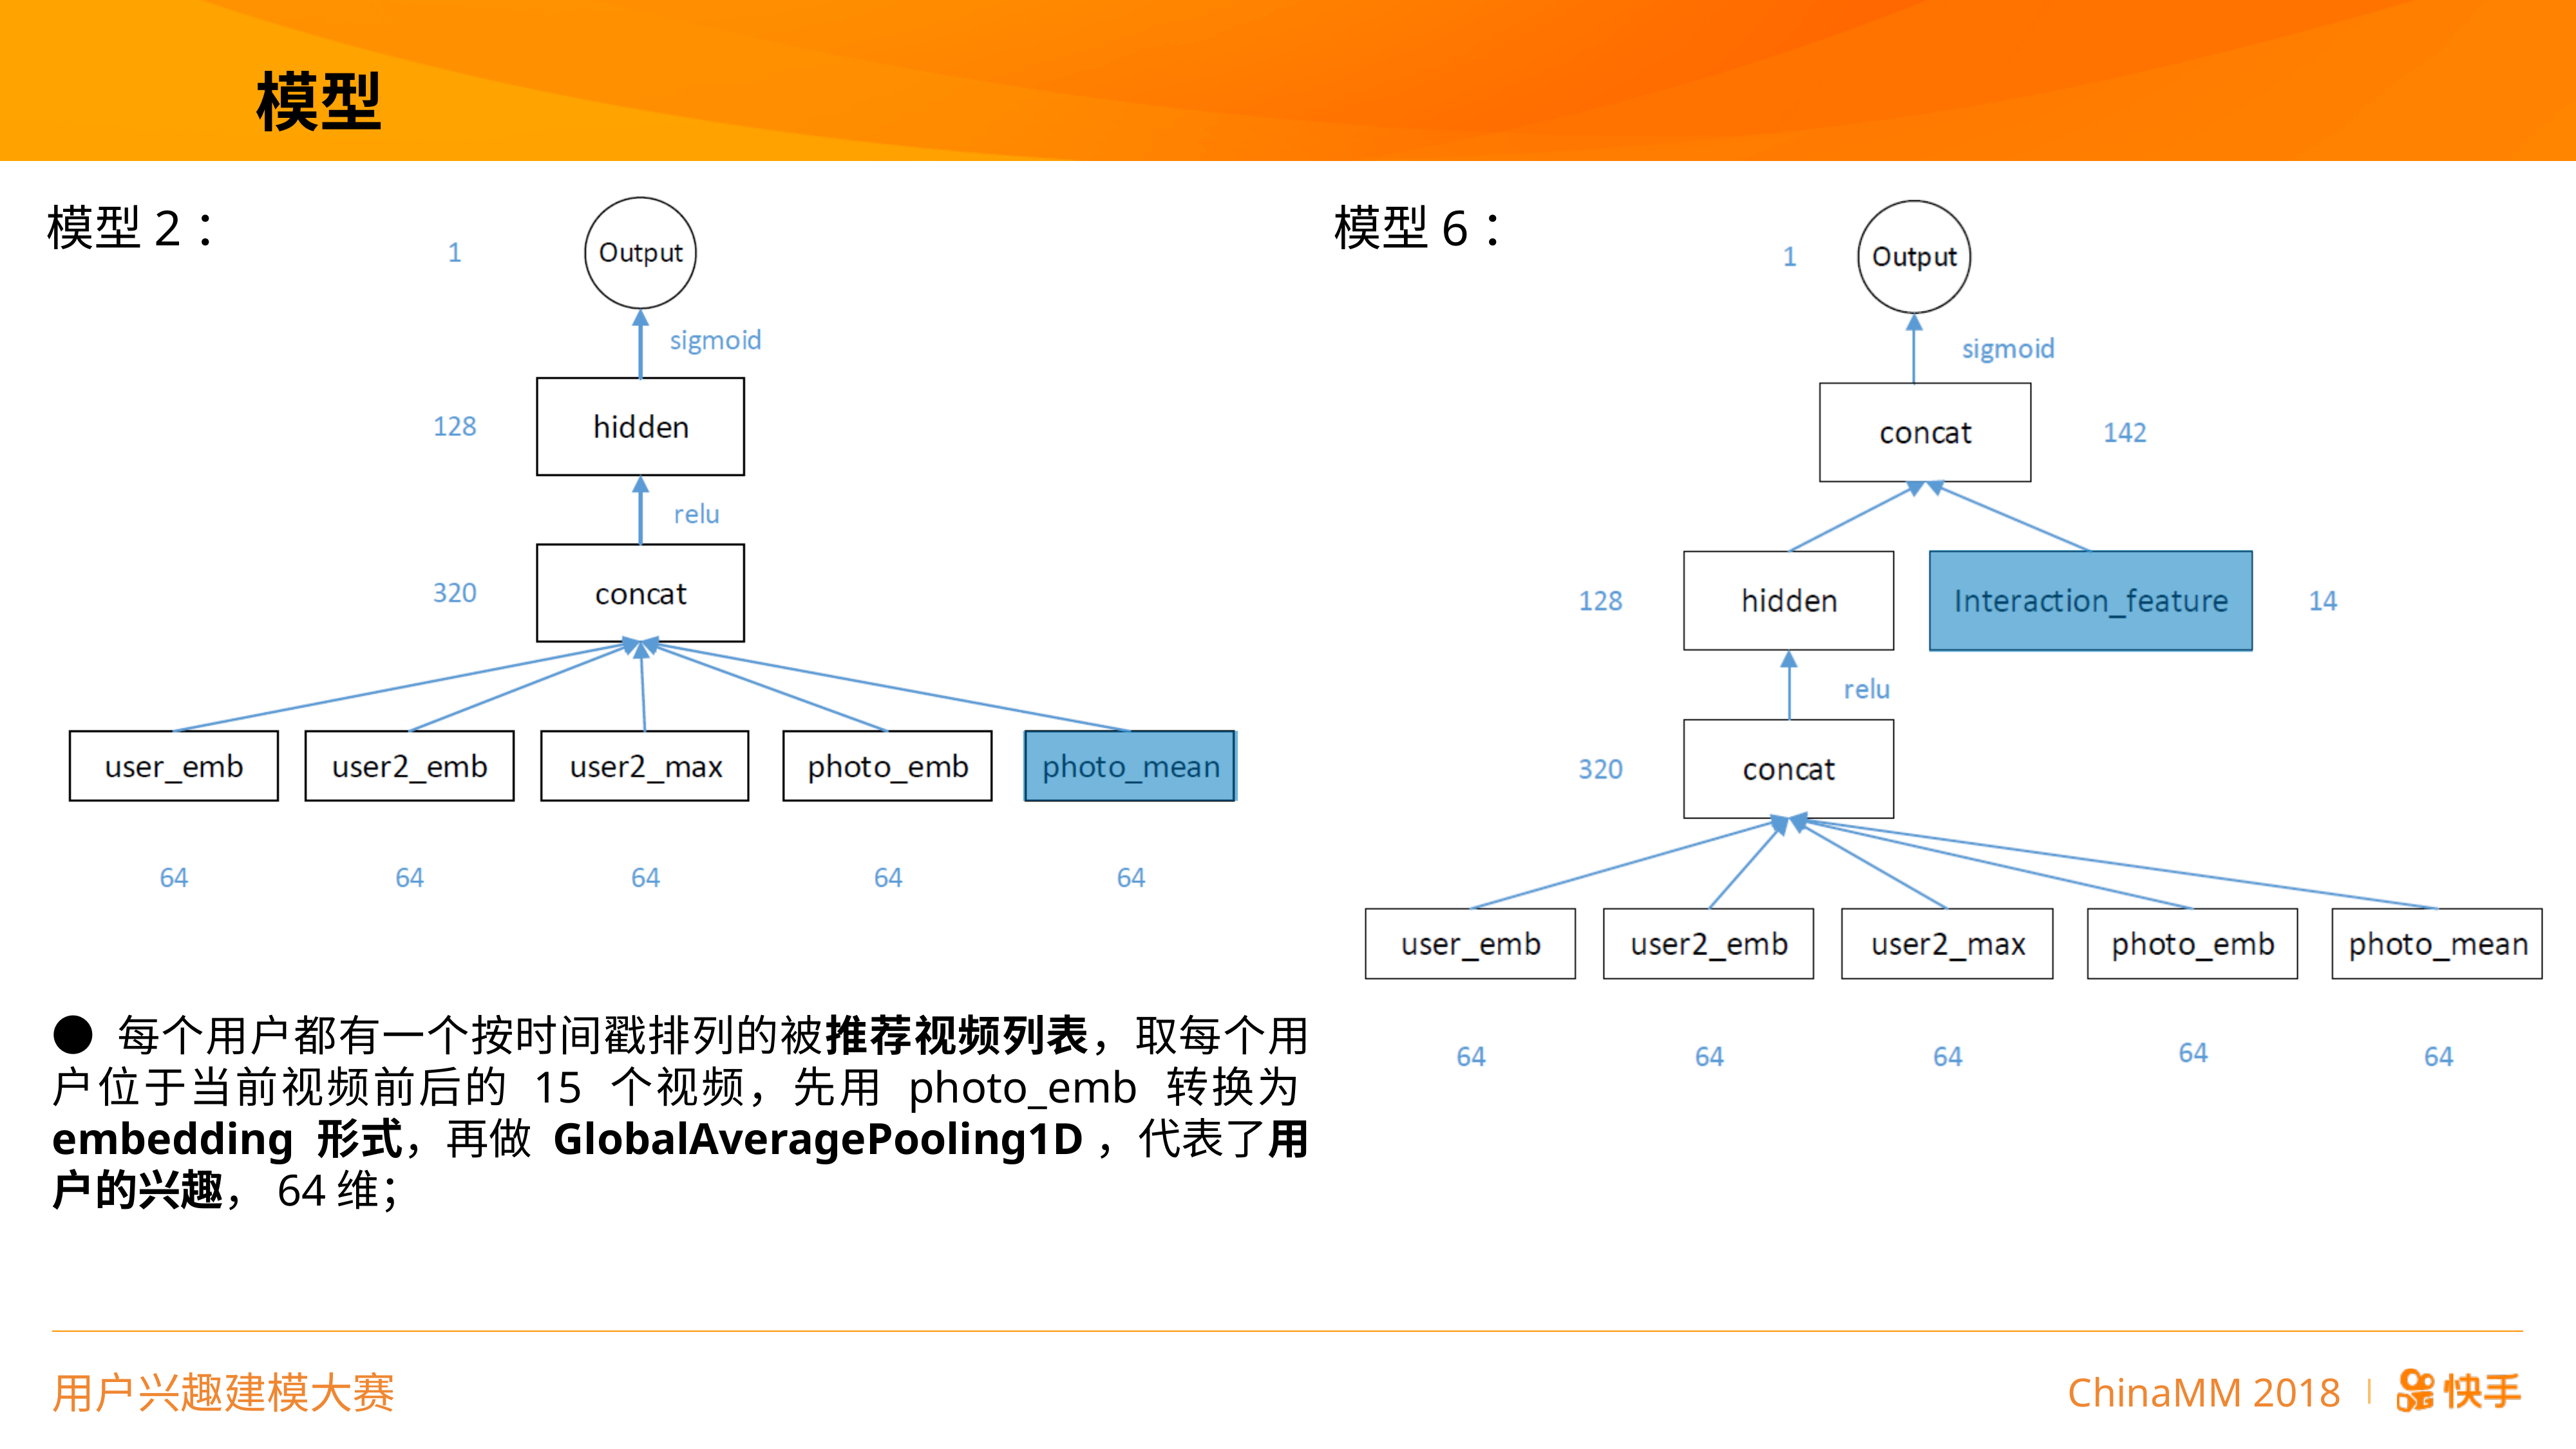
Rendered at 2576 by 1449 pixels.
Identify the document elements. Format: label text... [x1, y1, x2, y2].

picture [0, 0, 2576, 162]
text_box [1336, 189, 2553, 1078]
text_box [48, 189, 1240, 730]
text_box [44, 730, 1319, 1223]
picture [2397, 1368, 2523, 1414]
text_box ChinaMM 2018 [2060, 1360, 2350, 1423]
text_box 用户兴趣建模大赛 [44, 1358, 404, 1425]
